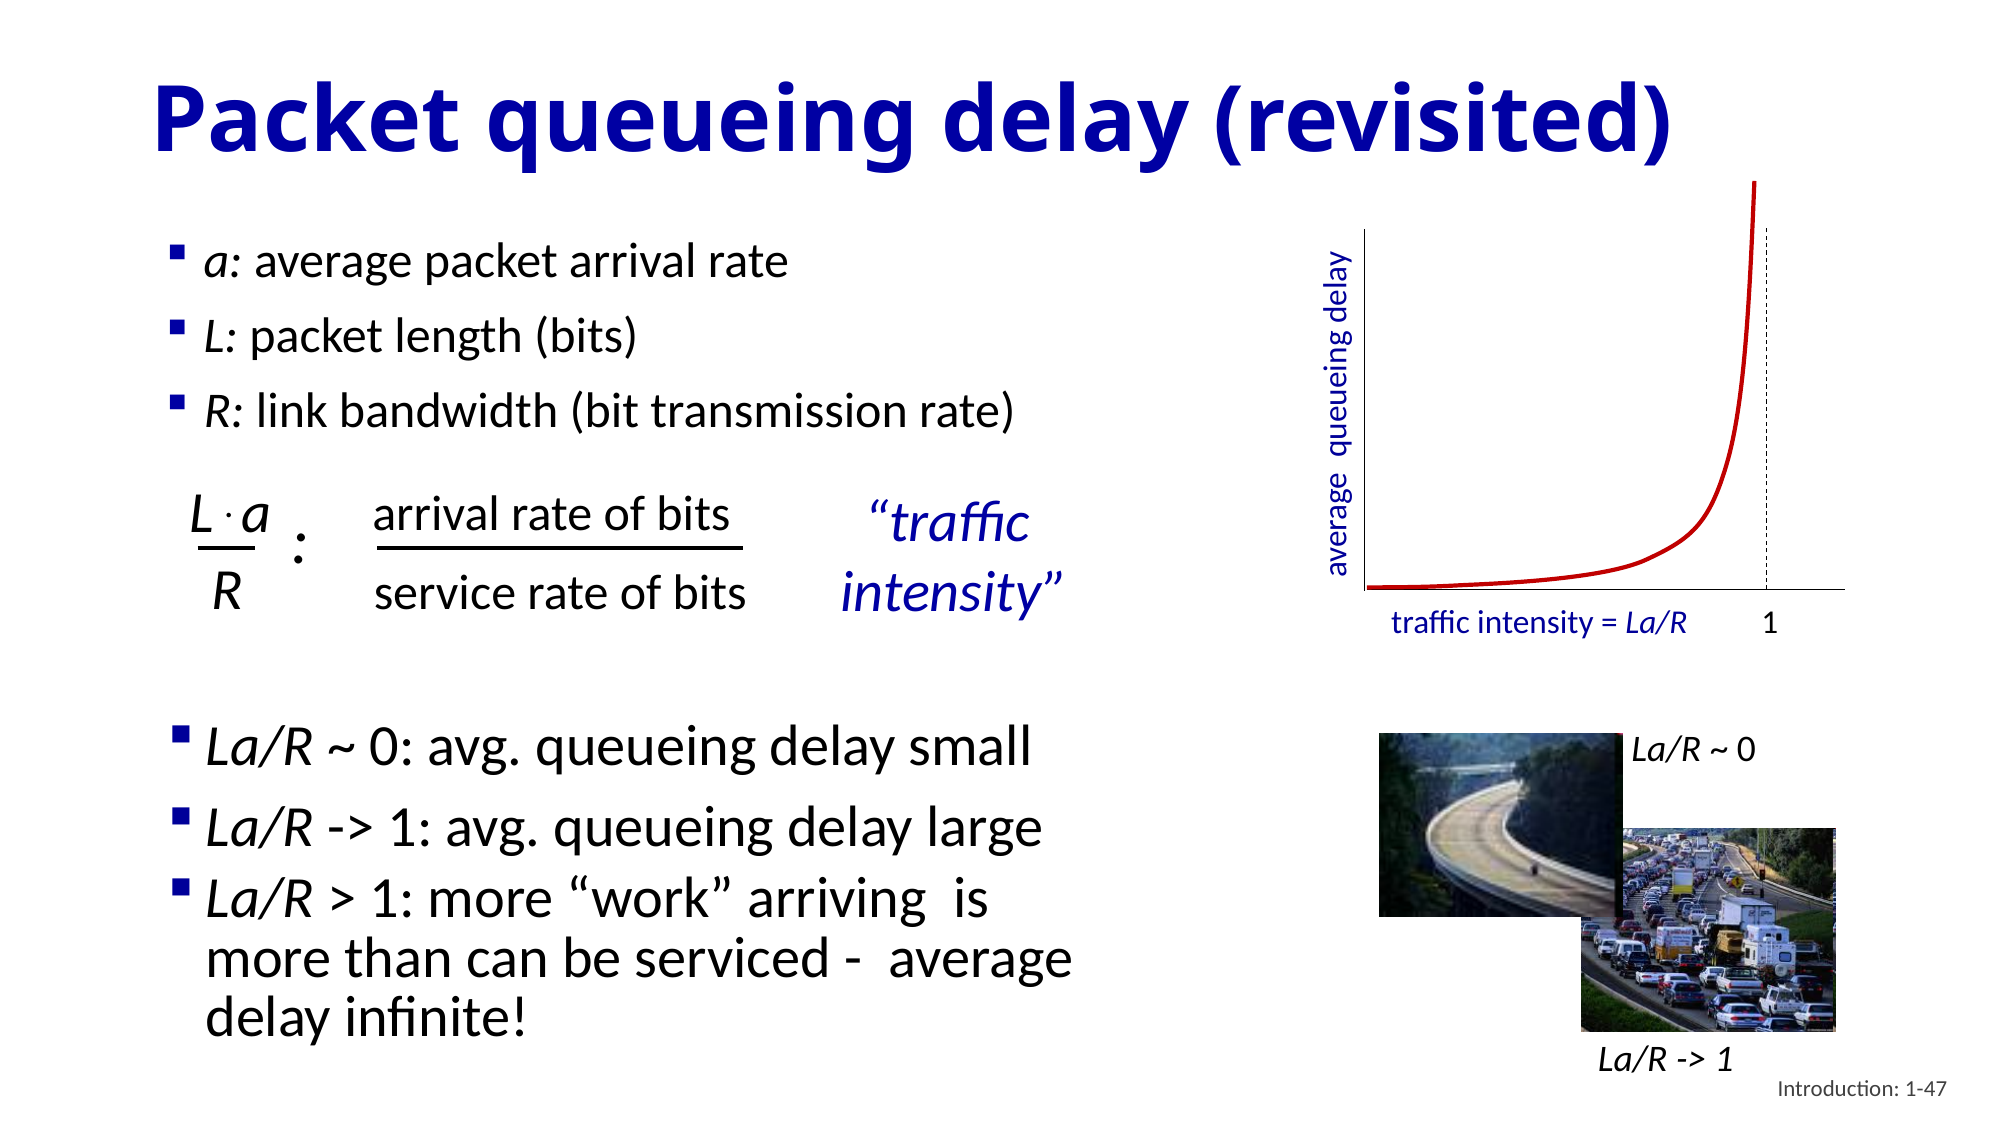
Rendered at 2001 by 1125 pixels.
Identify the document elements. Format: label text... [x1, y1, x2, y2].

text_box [1379, 716, 1836, 1088]
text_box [196, 543, 765, 630]
text_box a: average packet arrival rate L: packet length (bits) R: link bandwidth (bit transmission rate) [150, 227, 1079, 520]
text_box “traffic intensity” [825, 476, 1083, 631]
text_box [1312, 180, 1846, 672]
title Packet queueing delay (revisited) [135, 47, 1861, 195]
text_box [174, 467, 748, 553]
slide_number Introduction: 1-47 [1512, 1056, 1963, 1117]
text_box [197, 489, 743, 585]
text_box La/R ~ 0: avg. queueing delay small La/R -> 1: avg. queueing delay large La/R > 1: more “work” arriving is more than can be serviced - average delay infinite! [152, 699, 1134, 1017]
